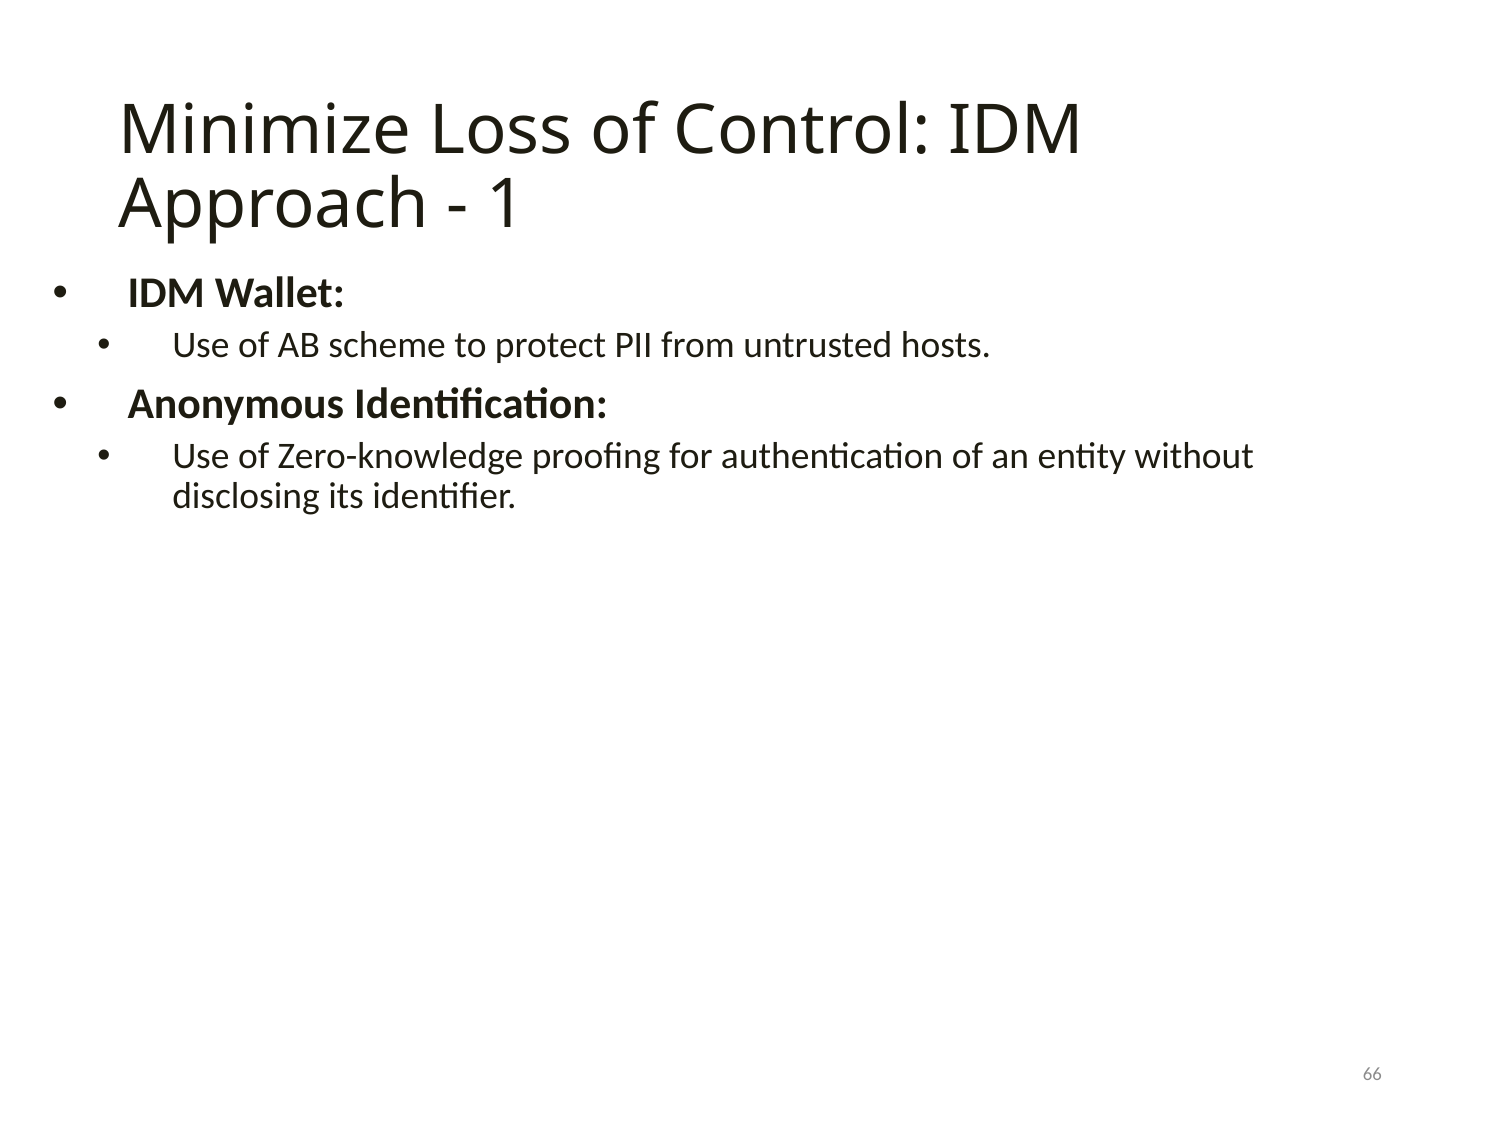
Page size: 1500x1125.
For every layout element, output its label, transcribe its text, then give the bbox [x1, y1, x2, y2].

title Minimize Loss of Control: IDM Approach - 1 [103, 59, 1397, 262]
slide_number 66 [1059, 1042, 1397, 1103]
list IDM Wallet: Use of AB scheme to protect PII from untrusted hosts. Anonymous Identification: Use of Zero-knowledge proofing for authentication of an entity without disclosing its identifier. [37, 262, 1425, 1005]
